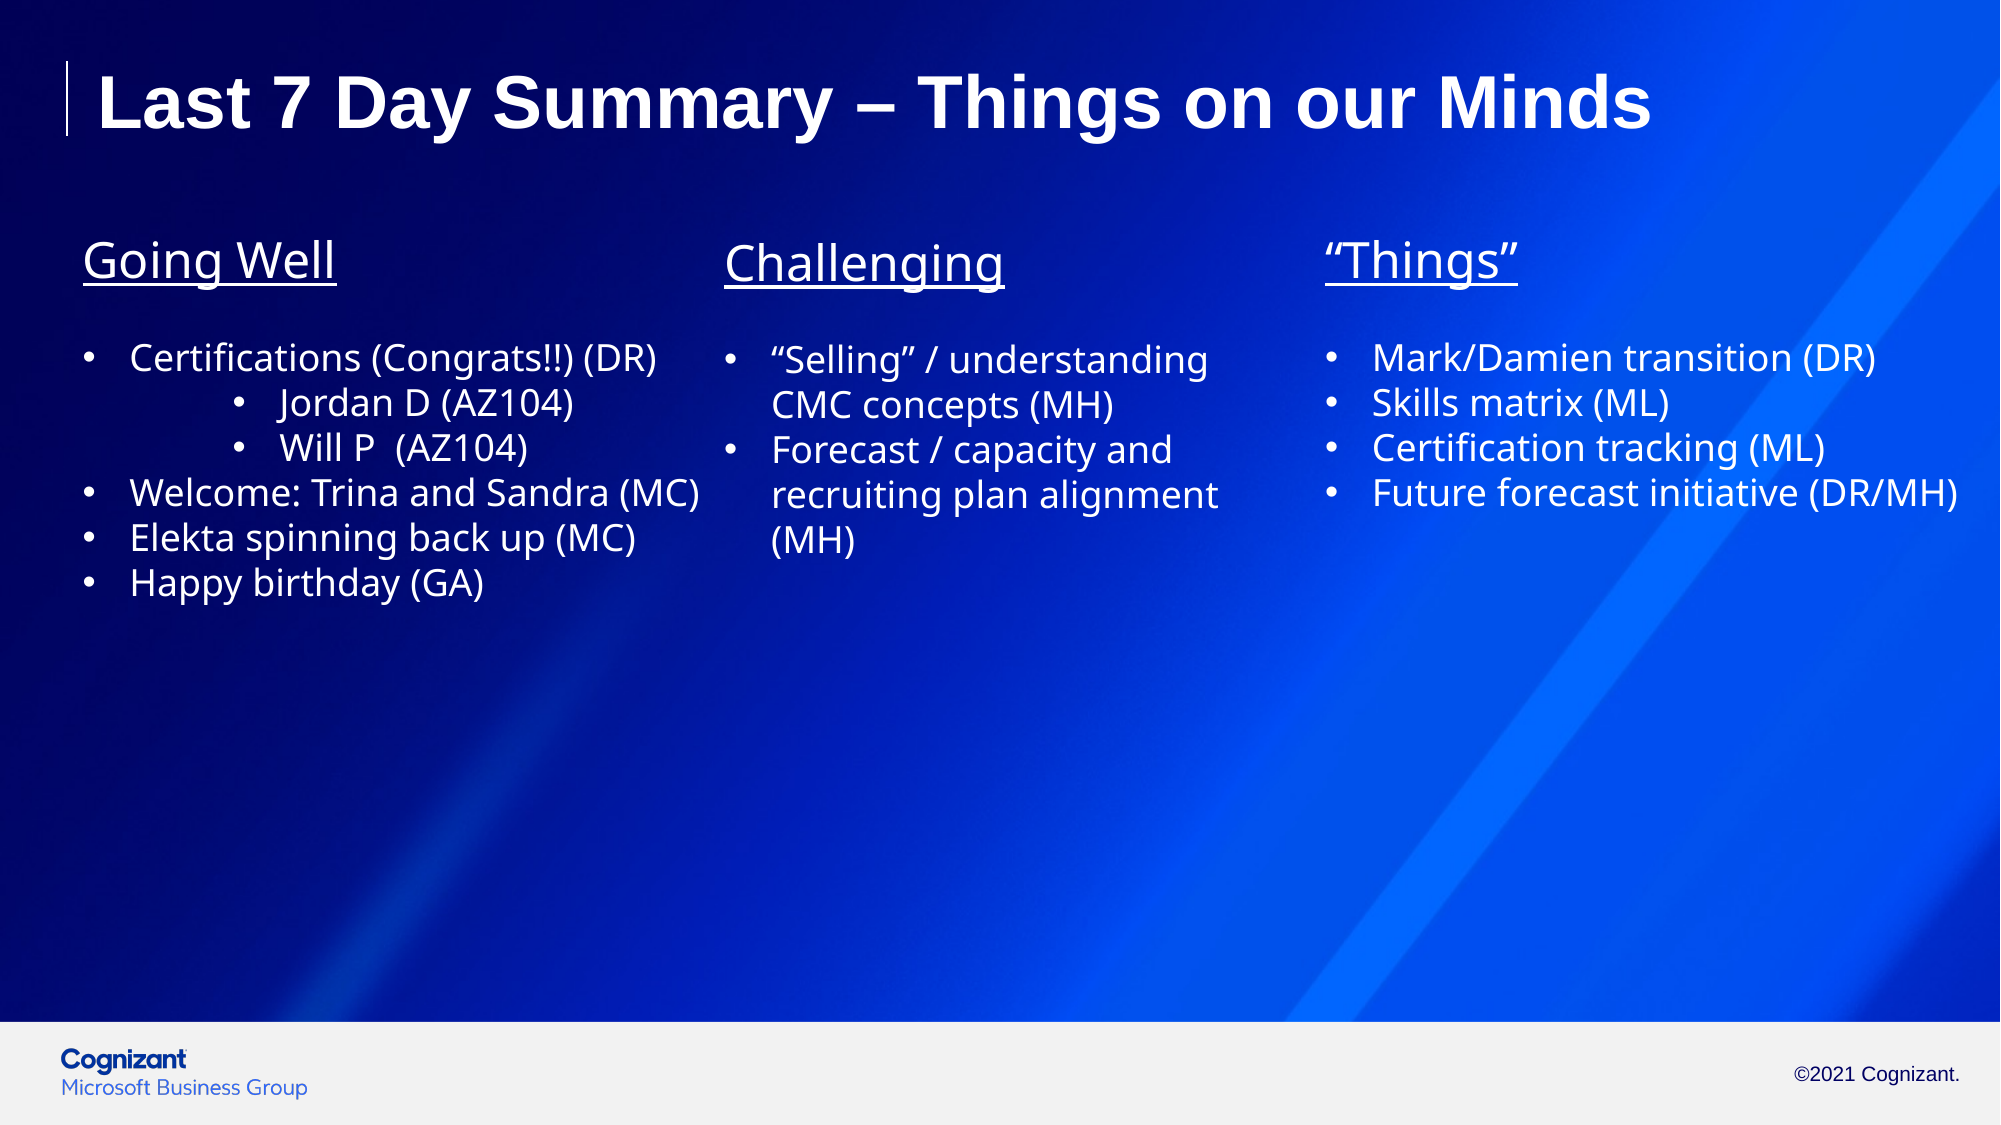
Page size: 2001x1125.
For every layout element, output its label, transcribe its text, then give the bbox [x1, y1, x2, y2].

text_box Going Well Certifications (Congrats!!) (DR) Jordan D (AZ104) Will P (AZ104) Welcome: Trina and Sandra (MC) Elekta spinning back up (MC) Happy birthday (GA) [67, 221, 750, 792]
text_box Challenging “Selling” / understanding CMC concepts (MH) Forecast / capacity and recruiting plan alignment (MH) [709, 223, 1291, 749]
picture [0, 0, 2000, 1021]
picture [52, 1041, 315, 1105]
text_box “Things” Mark/Damien transition (DR) Skills matrix (ML) Certification tracking (ML) Future forecast initiative (DR/MH) [1309, 221, 1992, 607]
list Last 7 Day Summary – Things on our Minds [91, 47, 1909, 222]
